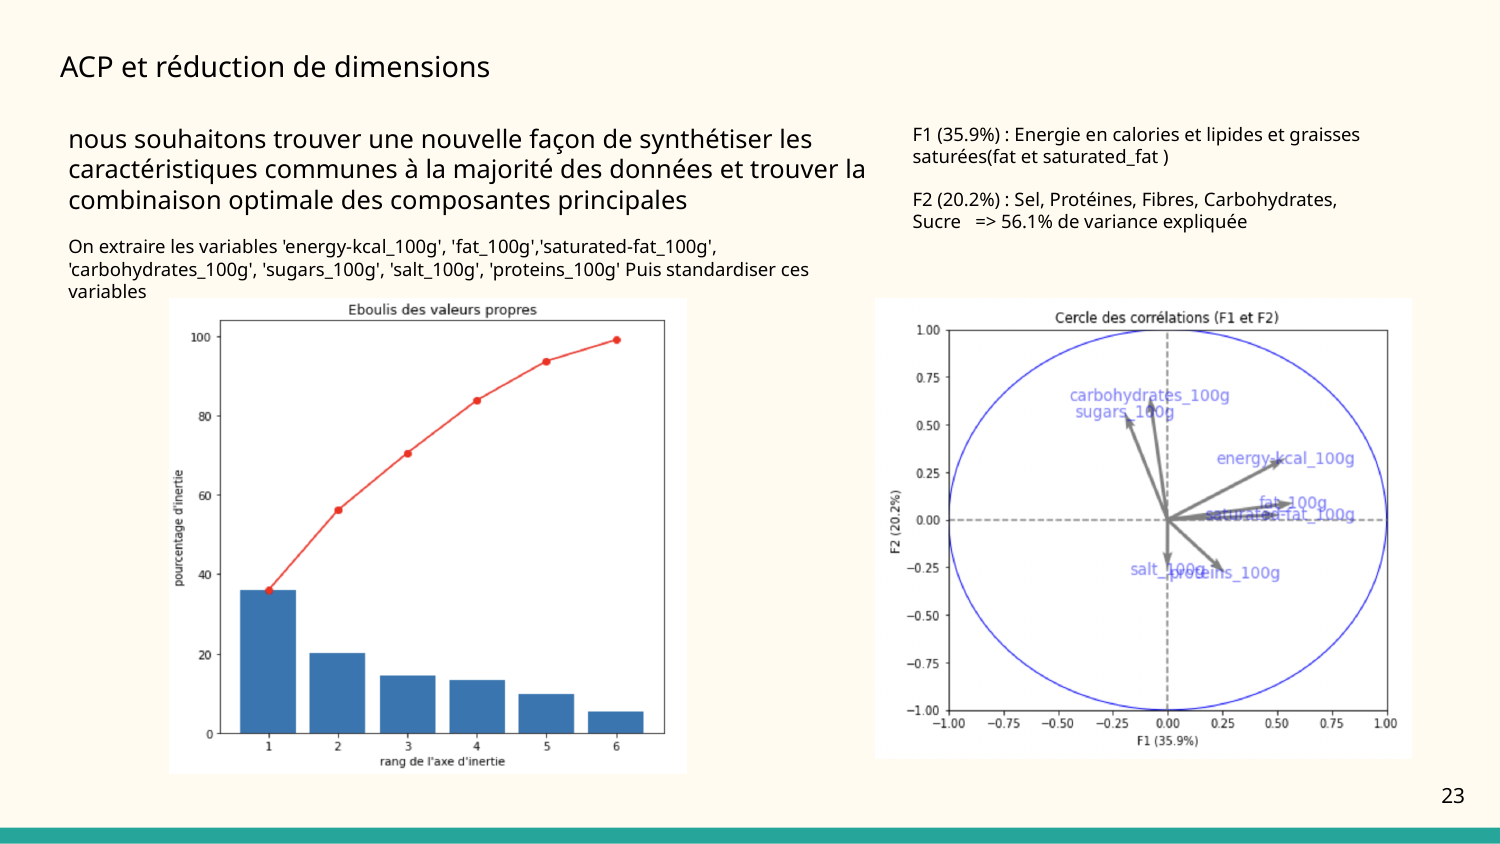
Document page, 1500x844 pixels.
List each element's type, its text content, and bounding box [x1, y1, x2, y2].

title ACP et réduction de dimensions [45, 33, 724, 99]
picture [169, 298, 688, 774]
text_box nous souhaitons trouver une nouvelle façon de synthétiser les caractéristiques communes à la majorité des données et trouver la combinaison optimale des composantes principales On extraire les variables 'energy-kcal_100g', 'fat_100g','saturated-fat_100g', 'carbohydrates_100g', 'sugars_100g', 'salt_100g', 'proteins_100g' Puis standardiser ces variables [53, 108, 898, 352]
text_box F1 (35.9%) : Energie en calories et lipides et graisses saturées(fat et saturated_fat ) F2 (20.2%) : Sel, Protéines, Fibres, Carbohydrates, Sucre => 56.1% de variance expliquée [897, 108, 1390, 248]
slide_number ‹#› [1389, 764, 1480, 830]
picture [875, 298, 1412, 760]
